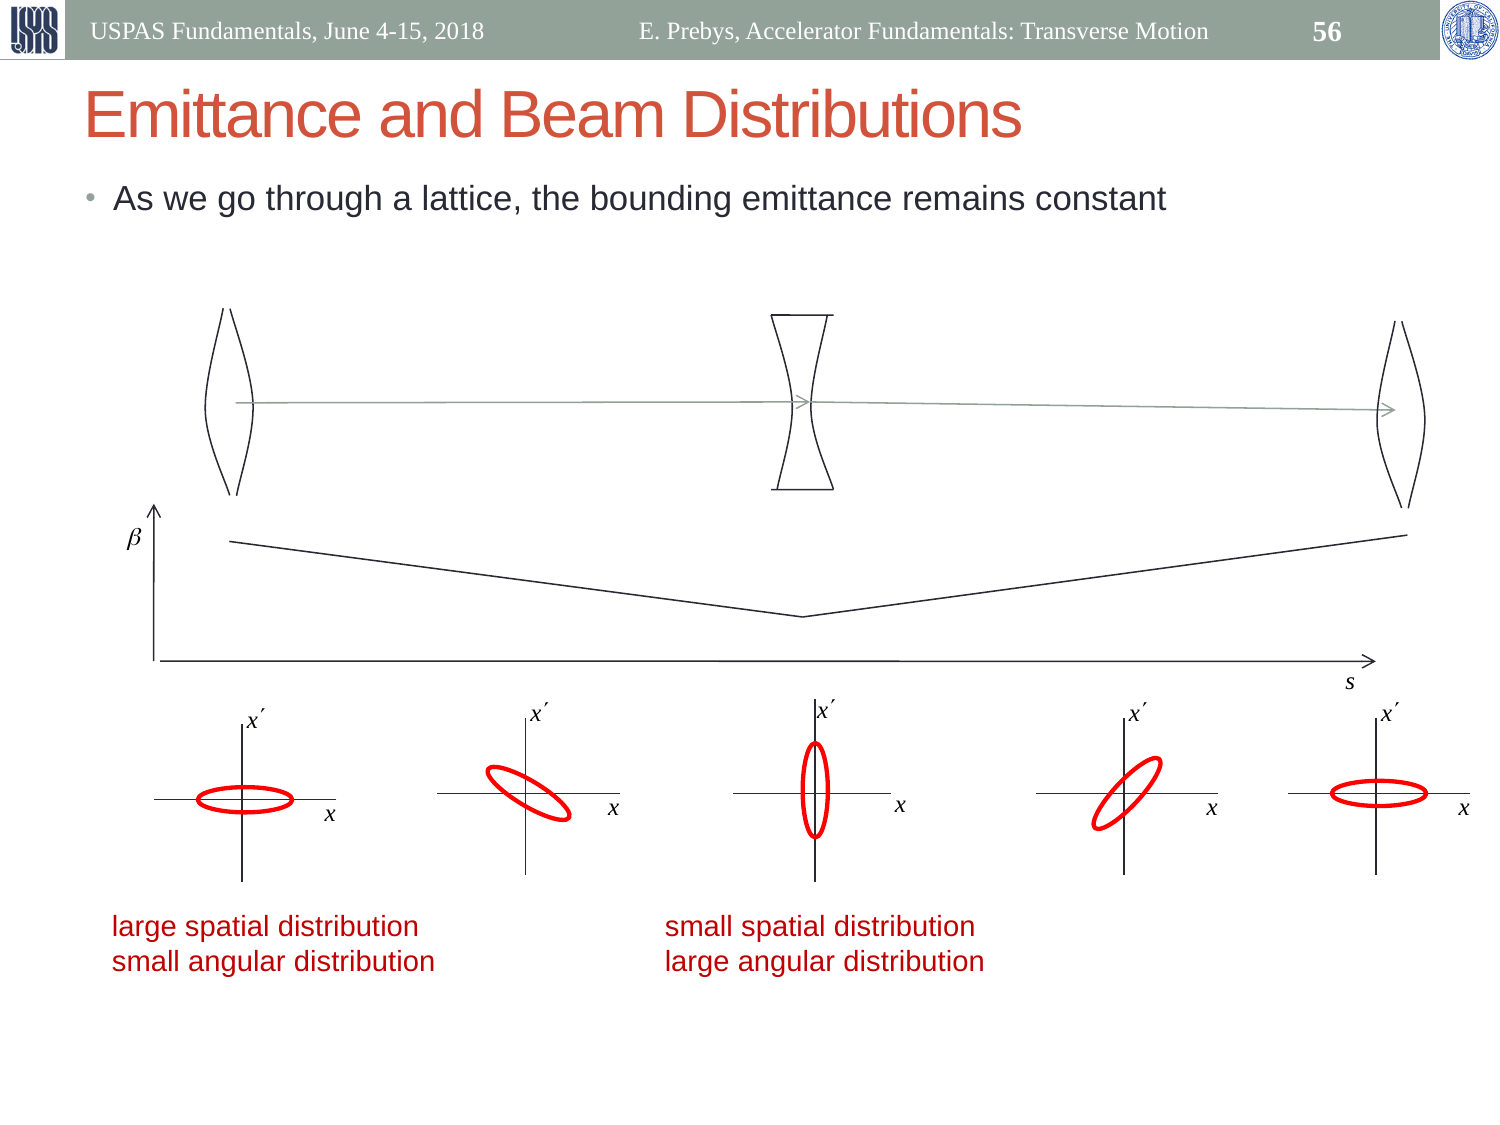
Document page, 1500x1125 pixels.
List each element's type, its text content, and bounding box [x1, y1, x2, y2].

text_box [802, 534, 1408, 618]
text_box large spatial distribution small angular distribution [97, 899, 553, 985]
picture [0, 0, 65, 59]
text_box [811, 695, 840, 726]
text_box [1375, 698, 1404, 729]
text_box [1340, 672, 1361, 696]
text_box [241, 704, 270, 735]
text_box [197, 784, 293, 796]
text_box [212, 811, 278, 815]
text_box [1201, 798, 1223, 822]
list As we go through a lattice, the bounding emittance remains constant [70, 168, 1441, 226]
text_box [203, 308, 255, 497]
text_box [1375, 320, 1427, 509]
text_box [889, 795, 911, 819]
text_box [519, 805, 572, 823]
text_box small spatial distribution large angular distribution [650, 900, 1106, 985]
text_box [319, 804, 341, 828]
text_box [1123, 698, 1152, 729]
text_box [1453, 798, 1475, 822]
title Emittance and Beam Distributions [68, 61, 1425, 160]
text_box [525, 698, 553, 729]
picture [1440, 0, 1500, 61]
text_box [800, 802, 830, 840]
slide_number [75, 3, 550, 57]
text_box [1110, 755, 1163, 790]
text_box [770, 419, 834, 490]
text_box [1347, 805, 1411, 809]
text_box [770, 314, 834, 406]
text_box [235, 402, 812, 411]
text_box [1091, 805, 1137, 832]
text_box [800, 741, 831, 787]
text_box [229, 541, 799, 618]
slide_number 56 [1297, 3, 1425, 57]
text_box [485, 764, 551, 790]
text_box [121, 522, 148, 557]
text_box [602, 798, 625, 822]
footer E. Prebys, Accelerator Fundamentals: Transverse Motion [562, 3, 1286, 57]
text_box [1331, 778, 1428, 790]
